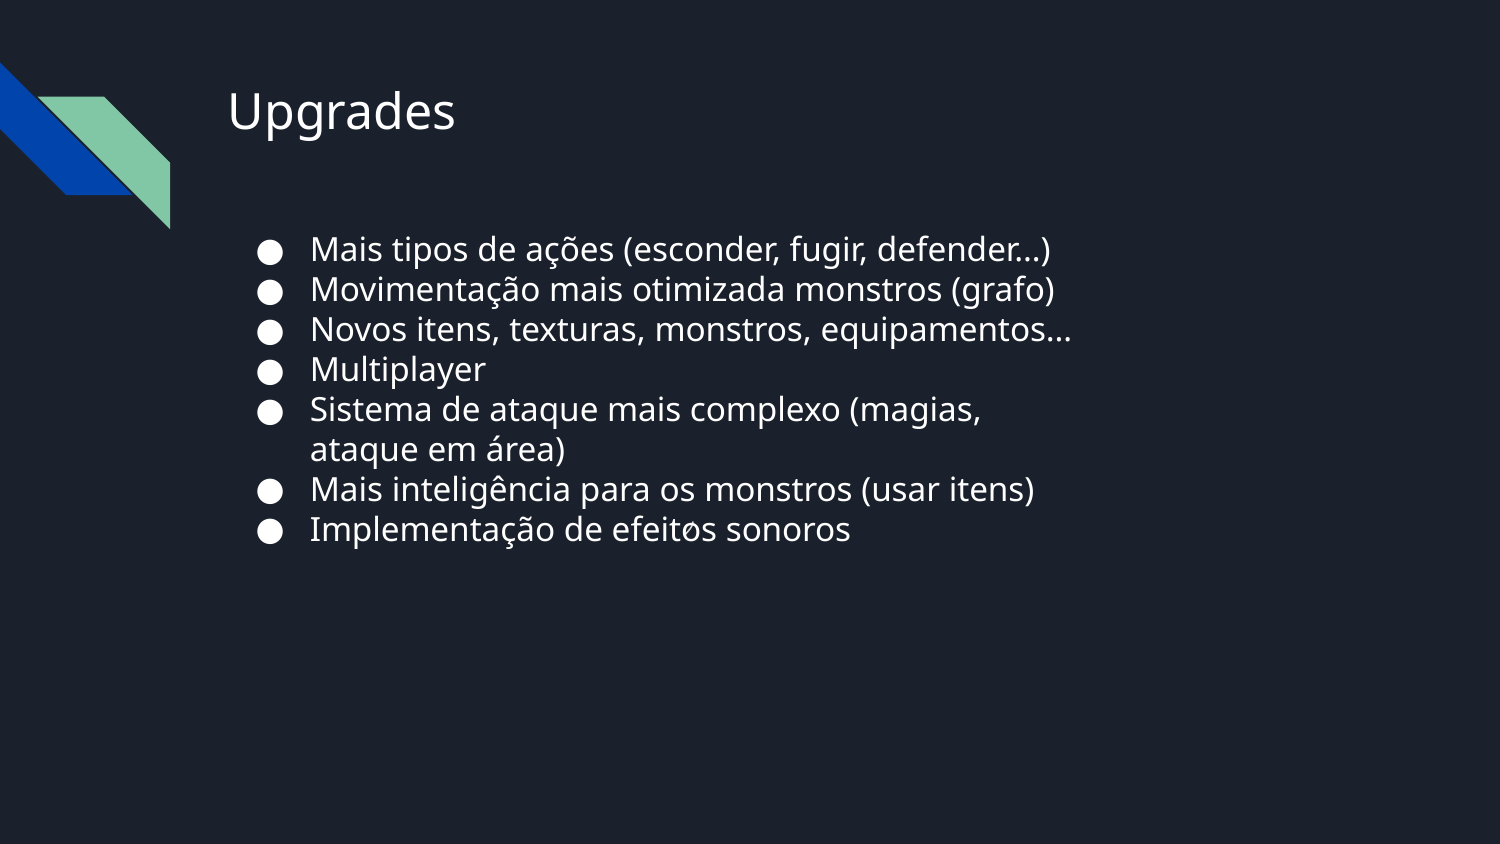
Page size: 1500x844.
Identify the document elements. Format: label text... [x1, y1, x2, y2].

title Upgrades [212, 64, 1368, 215]
text_box Mais tipos de ações (esconder, fugir, defender…) Movimentação mais otimizada monstros (grafo) Novos itens, texturas, monstros, equipamentos… Multiplayer Sistema de ataque mais complexo (magias, ataque em área) Mais inteligência para os monstros (usar itens) Implementação de efeitos sonoros [219, 213, 1111, 598]
